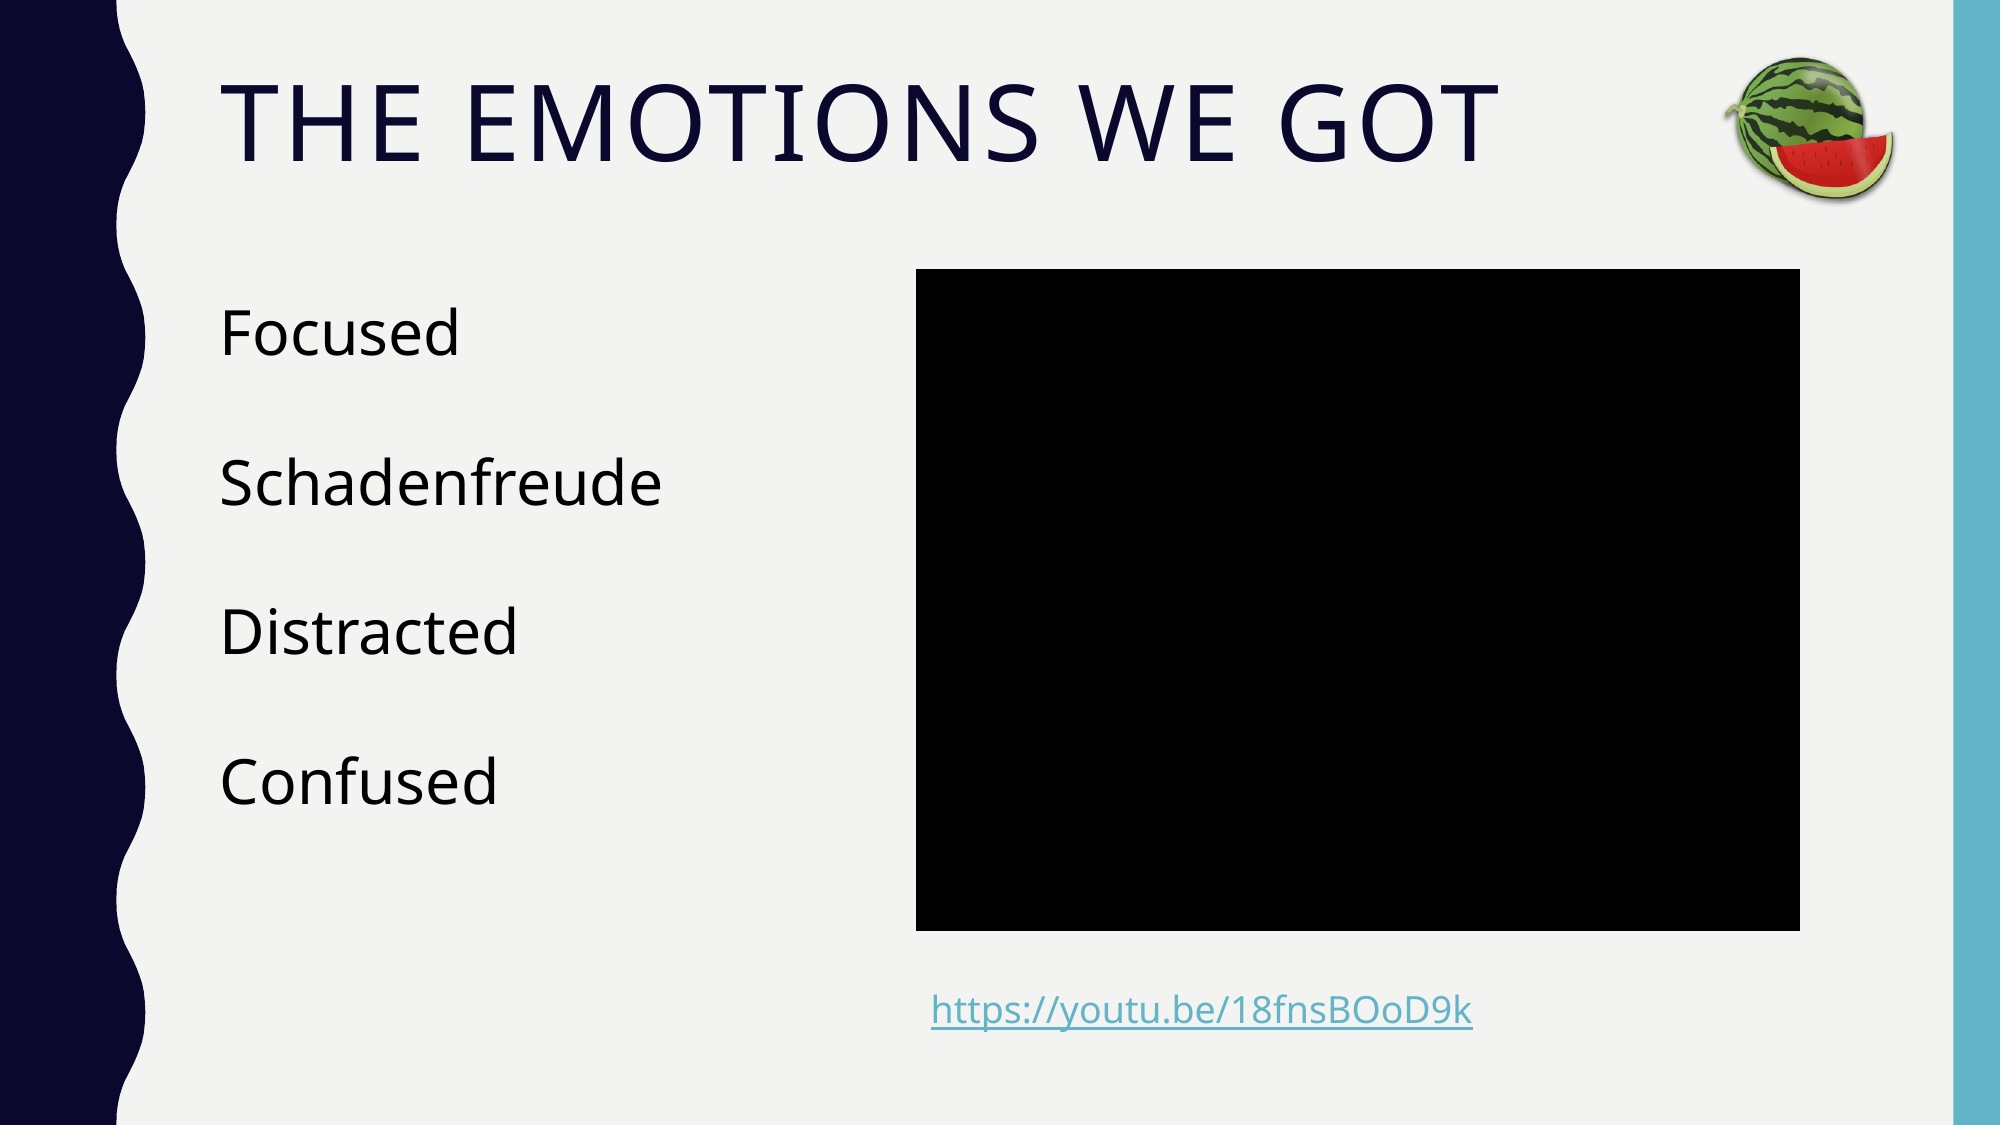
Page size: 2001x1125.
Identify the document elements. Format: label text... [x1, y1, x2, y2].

text_box https://youtu.be/18fnsBOoD9k [915, 978, 1800, 1045]
title The emotions we Got [205, 62, 1524, 268]
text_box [915, 268, 1800, 932]
picture [1718, 50, 1899, 211]
text_box Focused Schadenfreude Distracted Confused [205, 210, 1120, 825]
